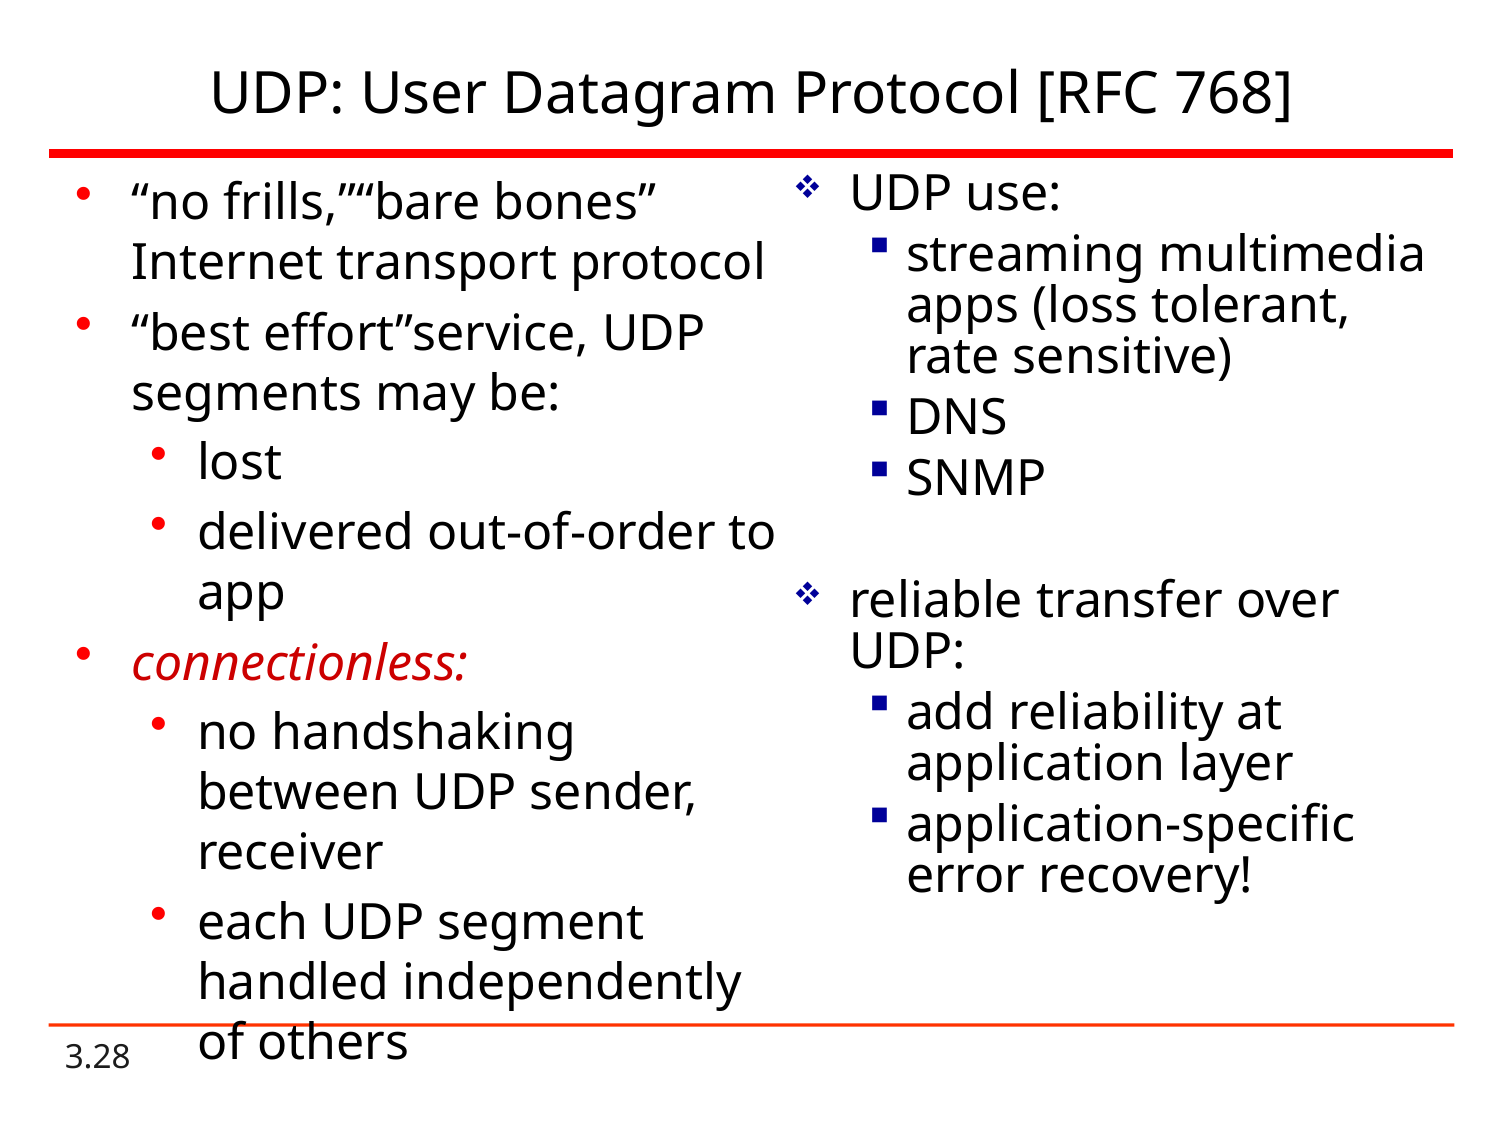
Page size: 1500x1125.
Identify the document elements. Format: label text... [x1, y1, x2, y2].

title UDP: User Datagram Protocol [RFC 768] [59, 37, 1443, 143]
text_box UDP use: streaming multimedia apps (loss tolerant, rate sensitive) DNS SNMP reliable transfer over UDP: add reliability at application layer application-specific error recovery! [778, 162, 1444, 1020]
list “no frills,”“bare bones” Internet transport protocol “best effort”service, UDP segments may be: lost delivered out-of-order to app connectionless: no handshaking between UDP sender, receiver each UDP segment handled independently of others [59, 162, 798, 1021]
